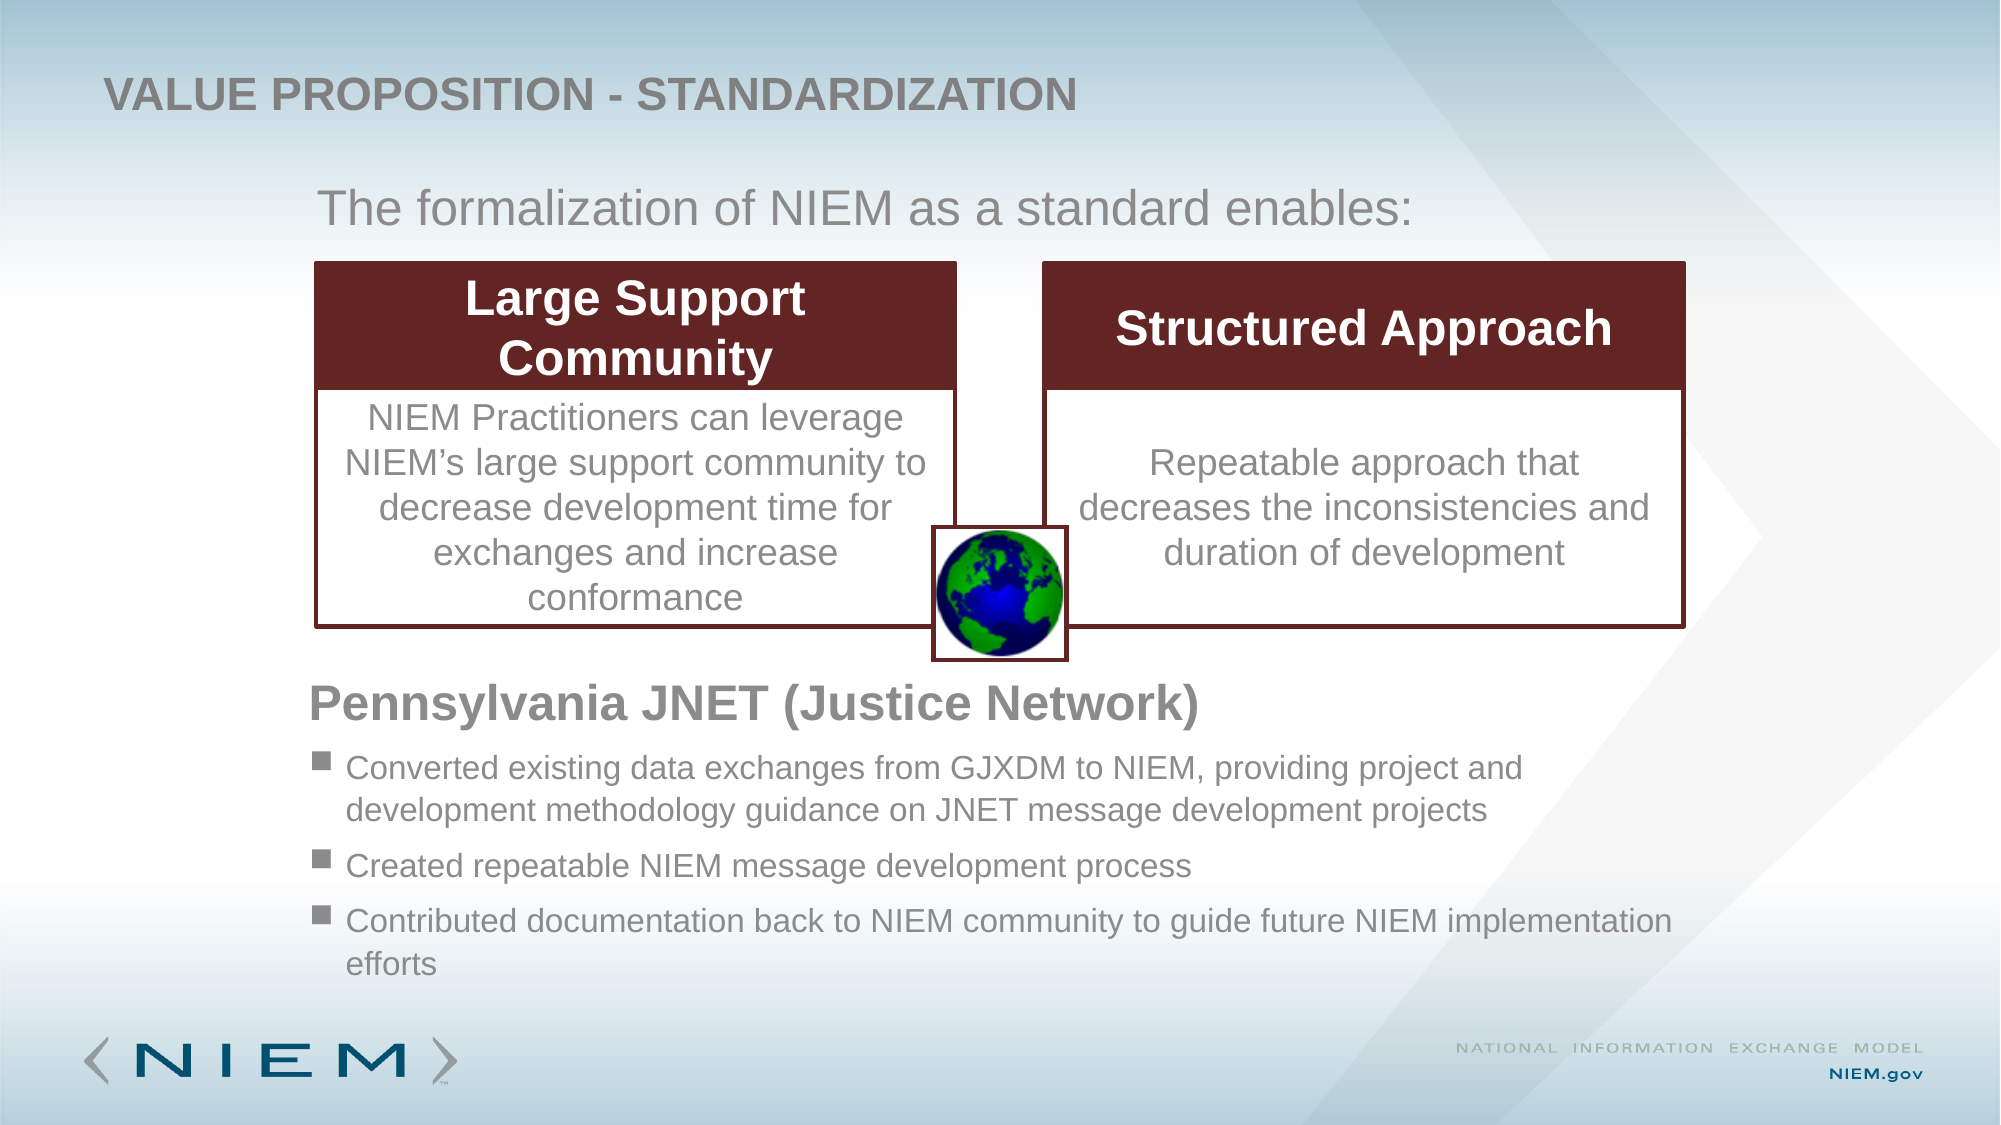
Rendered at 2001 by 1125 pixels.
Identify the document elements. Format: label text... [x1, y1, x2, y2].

title Value Proposition - Standardization [87, 66, 1678, 127]
text_box Structured Approach [1043, 261, 1686, 390]
text_box The formalization of NIEM as a standard enables: [316, 168, 1685, 255]
picture [0, 0, 2000, 1125]
text_box NIEM Practitioners can leverage NIEM’s large support community to decrease development time for exchanges and increase conformance [314, 390, 957, 628]
text_box Pennsylvania JNET (Justice Network) Converted existing data exchanges from GJXDM to NIEM, providing project and development methodology guidance on JNET message development projects Created repeatable NIEM message development process Contributed documentation back to NIEM community to guide future NIEM implementation efforts [308, 666, 1677, 1038]
text_box Repeatable approach that decreases the inconsistencies and duration of development [1043, 390, 1686, 628]
text_box Large Support Community [314, 261, 957, 390]
